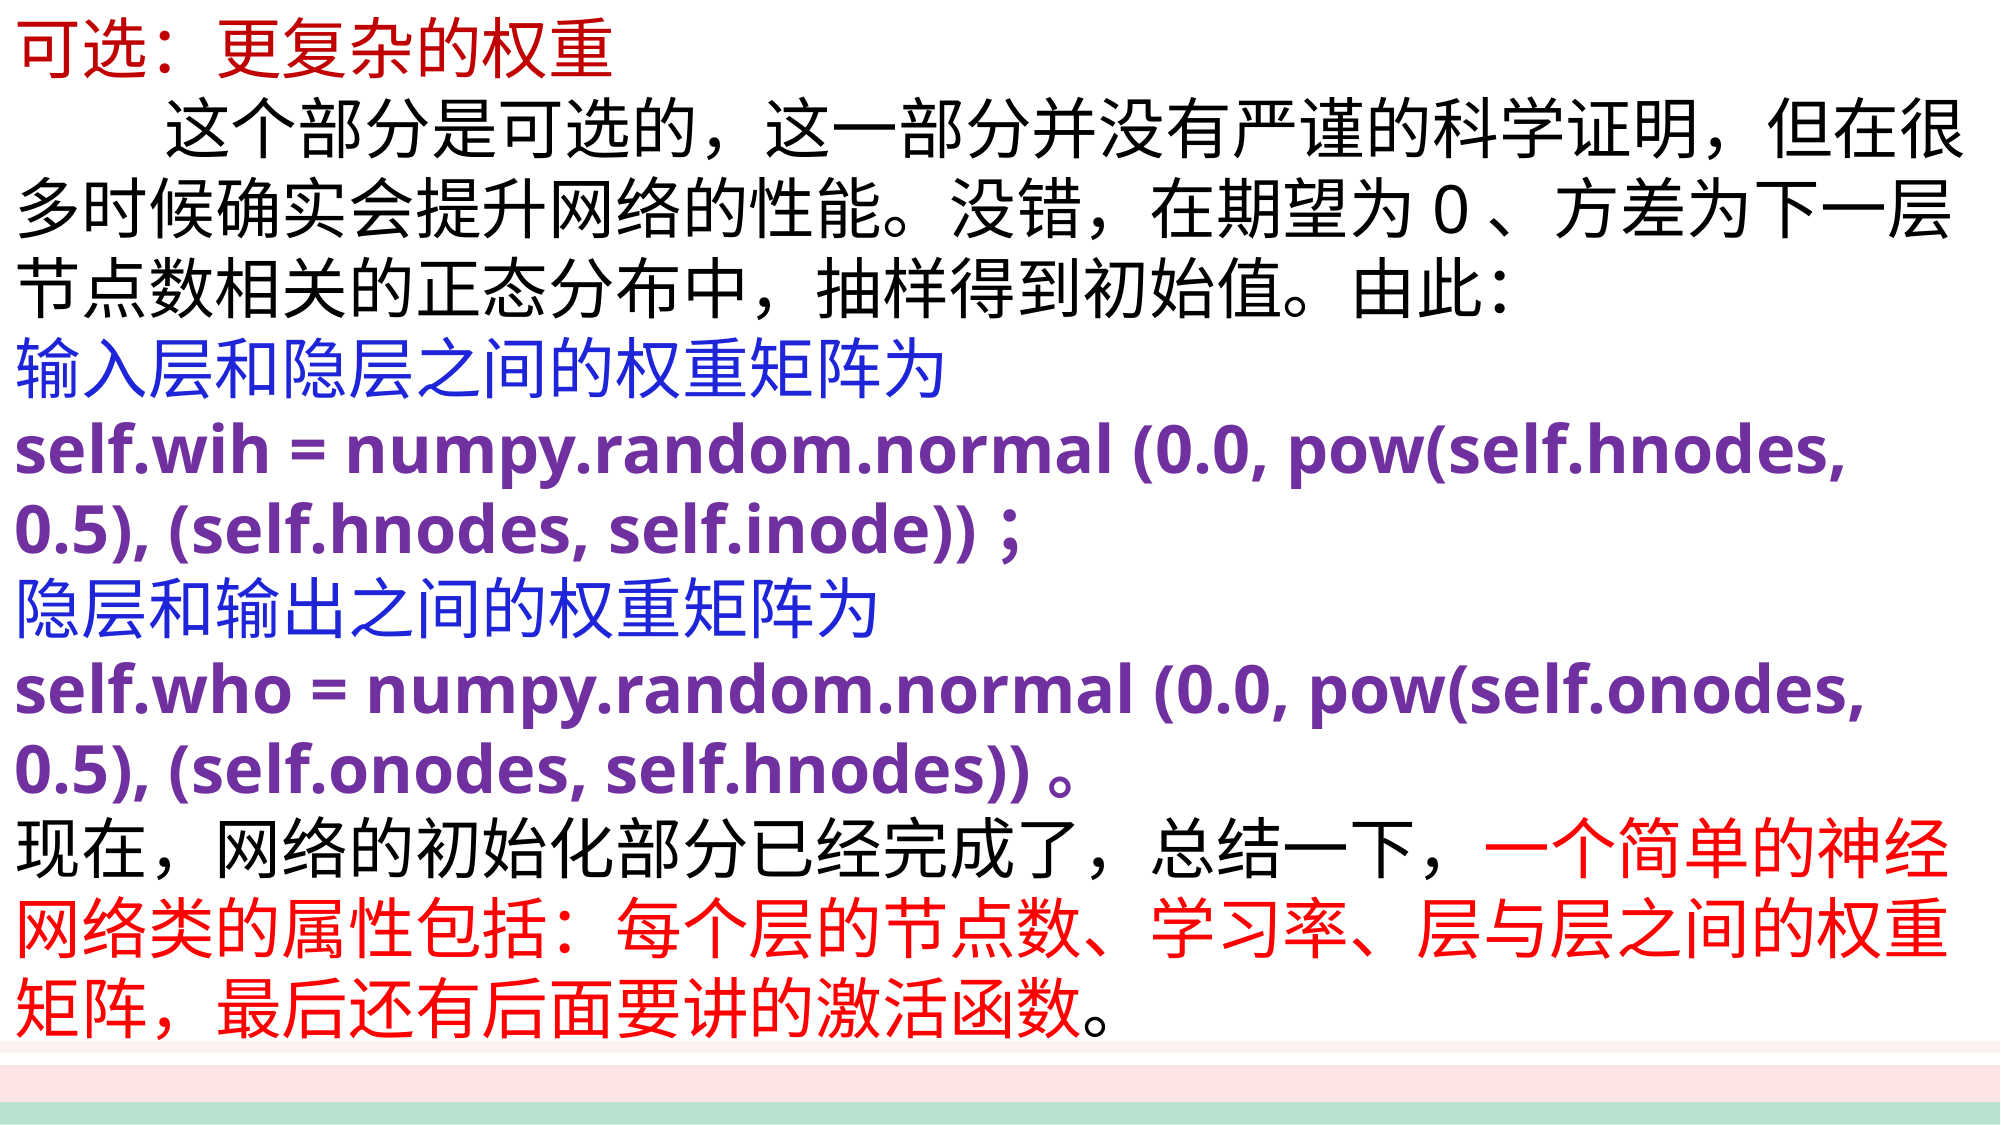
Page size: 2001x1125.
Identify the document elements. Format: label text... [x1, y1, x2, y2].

picture [0, 0, 2001, 1125]
text_box 可选：更复杂的权重 这个部分是可选的，这一部分并没有严谨的科学证明，但在很多时候确实会提升网络的性能。没错，在期望为0、方差为下一层节点数相关的正态分布中，抽样得到初始值。由此： 输入层和隐层之间的权重矩阵为 self.wih = numpy.random.normal (0.0, pow(self.hnodes, 0.5), (self.hnodes, self.inode))； 隐层和输出之间的权重矩阵为 self.who = numpy.random.normal (0.0, pow(self.onodes, 0.5), (self.onodes, self.hnodes))。 现在，网络的初始化部分已经完成了，总结一下，一个简单的神经网络类的属性包括：每个层的节点数、学习率、层与层之间的权重矩阵，最后还有后面要讲的激活函数。 [0, 0, 2000, 1055]
